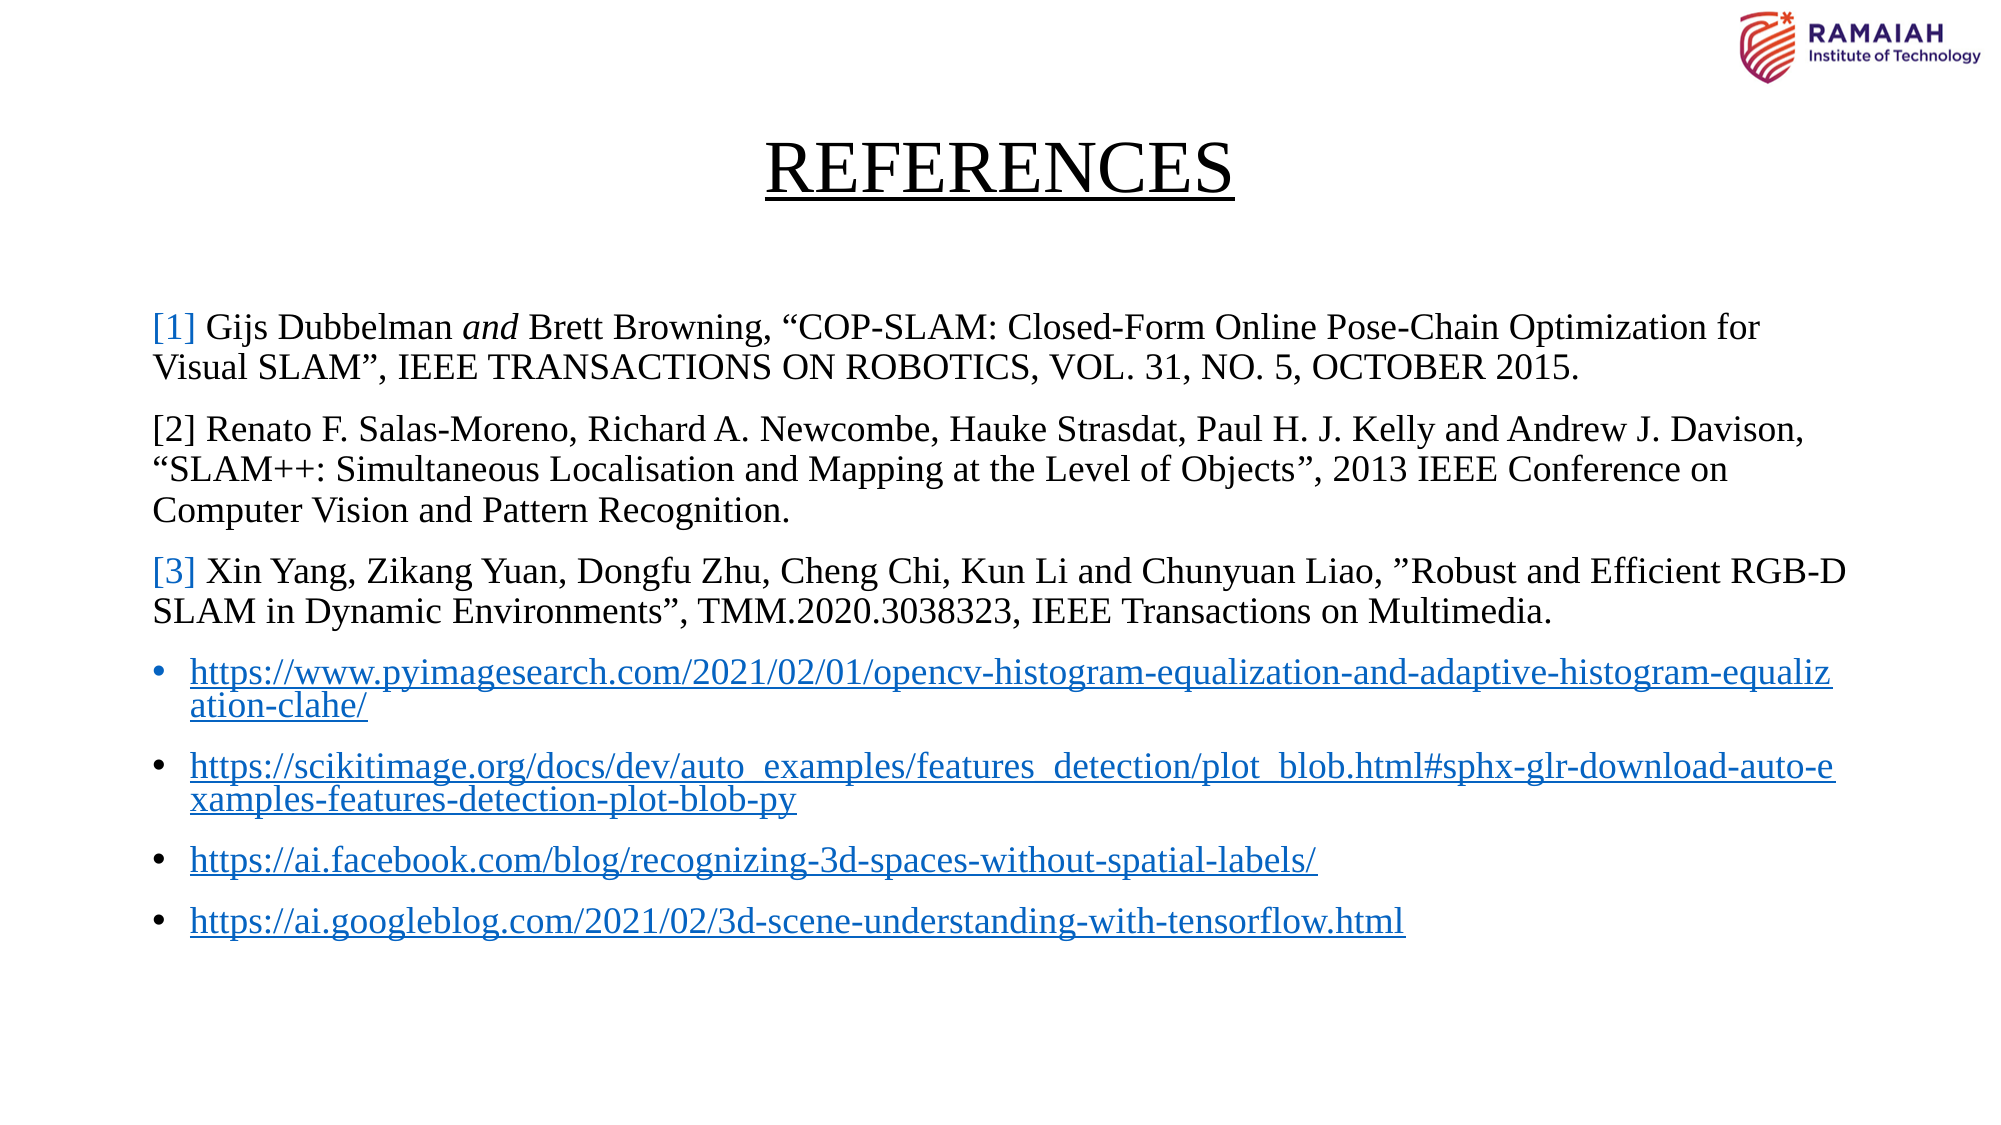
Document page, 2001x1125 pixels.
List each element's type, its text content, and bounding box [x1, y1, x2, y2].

title REFERENCES [137, 59, 1863, 278]
list [1] Gijs Dubbelman and Brett Browning, “COP-SLAM: Closed-Form Online Pose-Chain Optimization for Visual SLAM”, IEEE TRANSACTIONS ON ROBOTICS, VOL. 31, NO. 5, OCTOBER 2015. [2] Renato F. Salas-Moreno, Richard A. Newcombe, Hauke Strasdat, Paul H. J. Kelly and Andrew J. Davison, “SLAM++: Simultaneous Localisation and Mapping at the Level of Objects”, 2013 IEEE Conference on Computer Vision and Pattern Recognition. [3] Xin Yang, Zikang Yuan, Dongfu Zhu, Cheng Chi, Kun Li and Chunyuan Liao, ”Robust and Efficient RGB-D SLAM in Dynamic Environments”, TMM.2020.3038323, IEEE Transactions on Multimedia. https://www.pyimagesearch.com/2021/02/01/opencv-histogram-equalization-and-adaptive-histogram-equalization-clahe/ https://scikitimage.org/docs/dev/auto_examples/features_detection/plot_blob.html#sphx-glr-download-auto-examples-features-detection-plot-blob-py https://ai.facebook.com/blog/recognizing-3d-spaces-without-spatial-labels/ https://ai.googleblog.com/2021/02/3d-scene-understanding-with-tensorflow.html [137, 299, 1863, 1014]
picture [1725, 0, 2000, 92]
